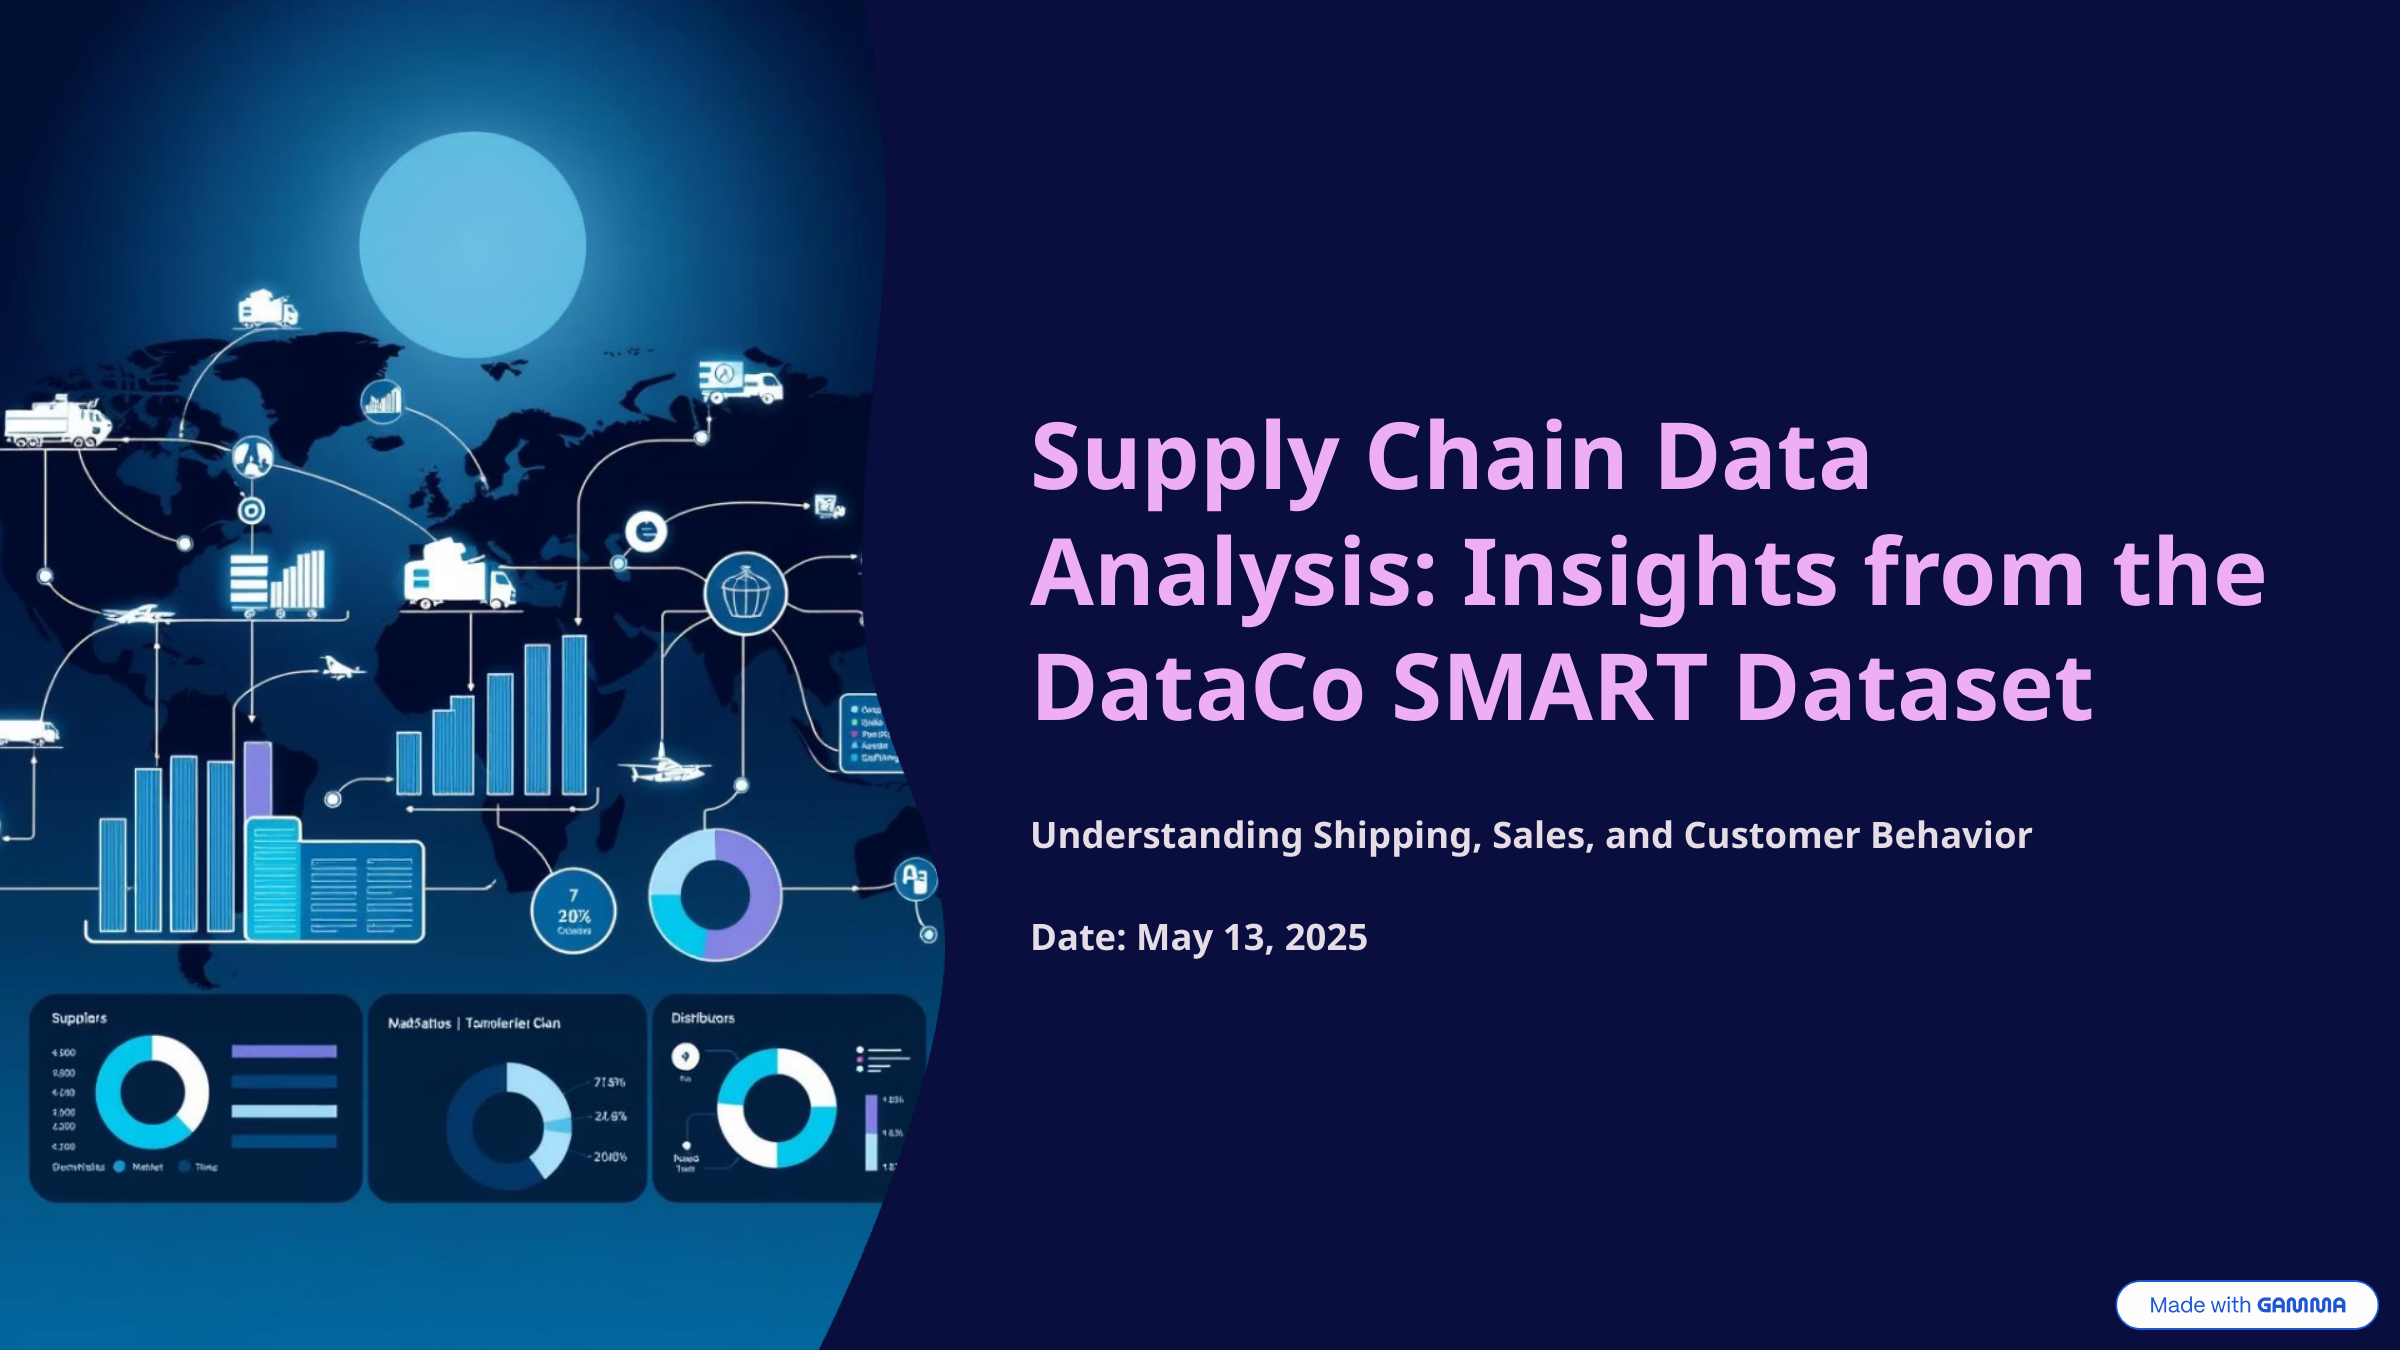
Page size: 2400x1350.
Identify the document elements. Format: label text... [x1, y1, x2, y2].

text_box Understanding Shipping, Sales, and Customer Behavior [1030, 796, 2270, 857]
text_box Date: May 13, 2025 [1030, 898, 2270, 958]
picture [0, 0, 945, 1350]
text_box Supply Chain Data Analysis: Insights from the DataCo SMART Dataset [1030, 392, 2270, 741]
picture [2106, 1271, 2389, 1339]
